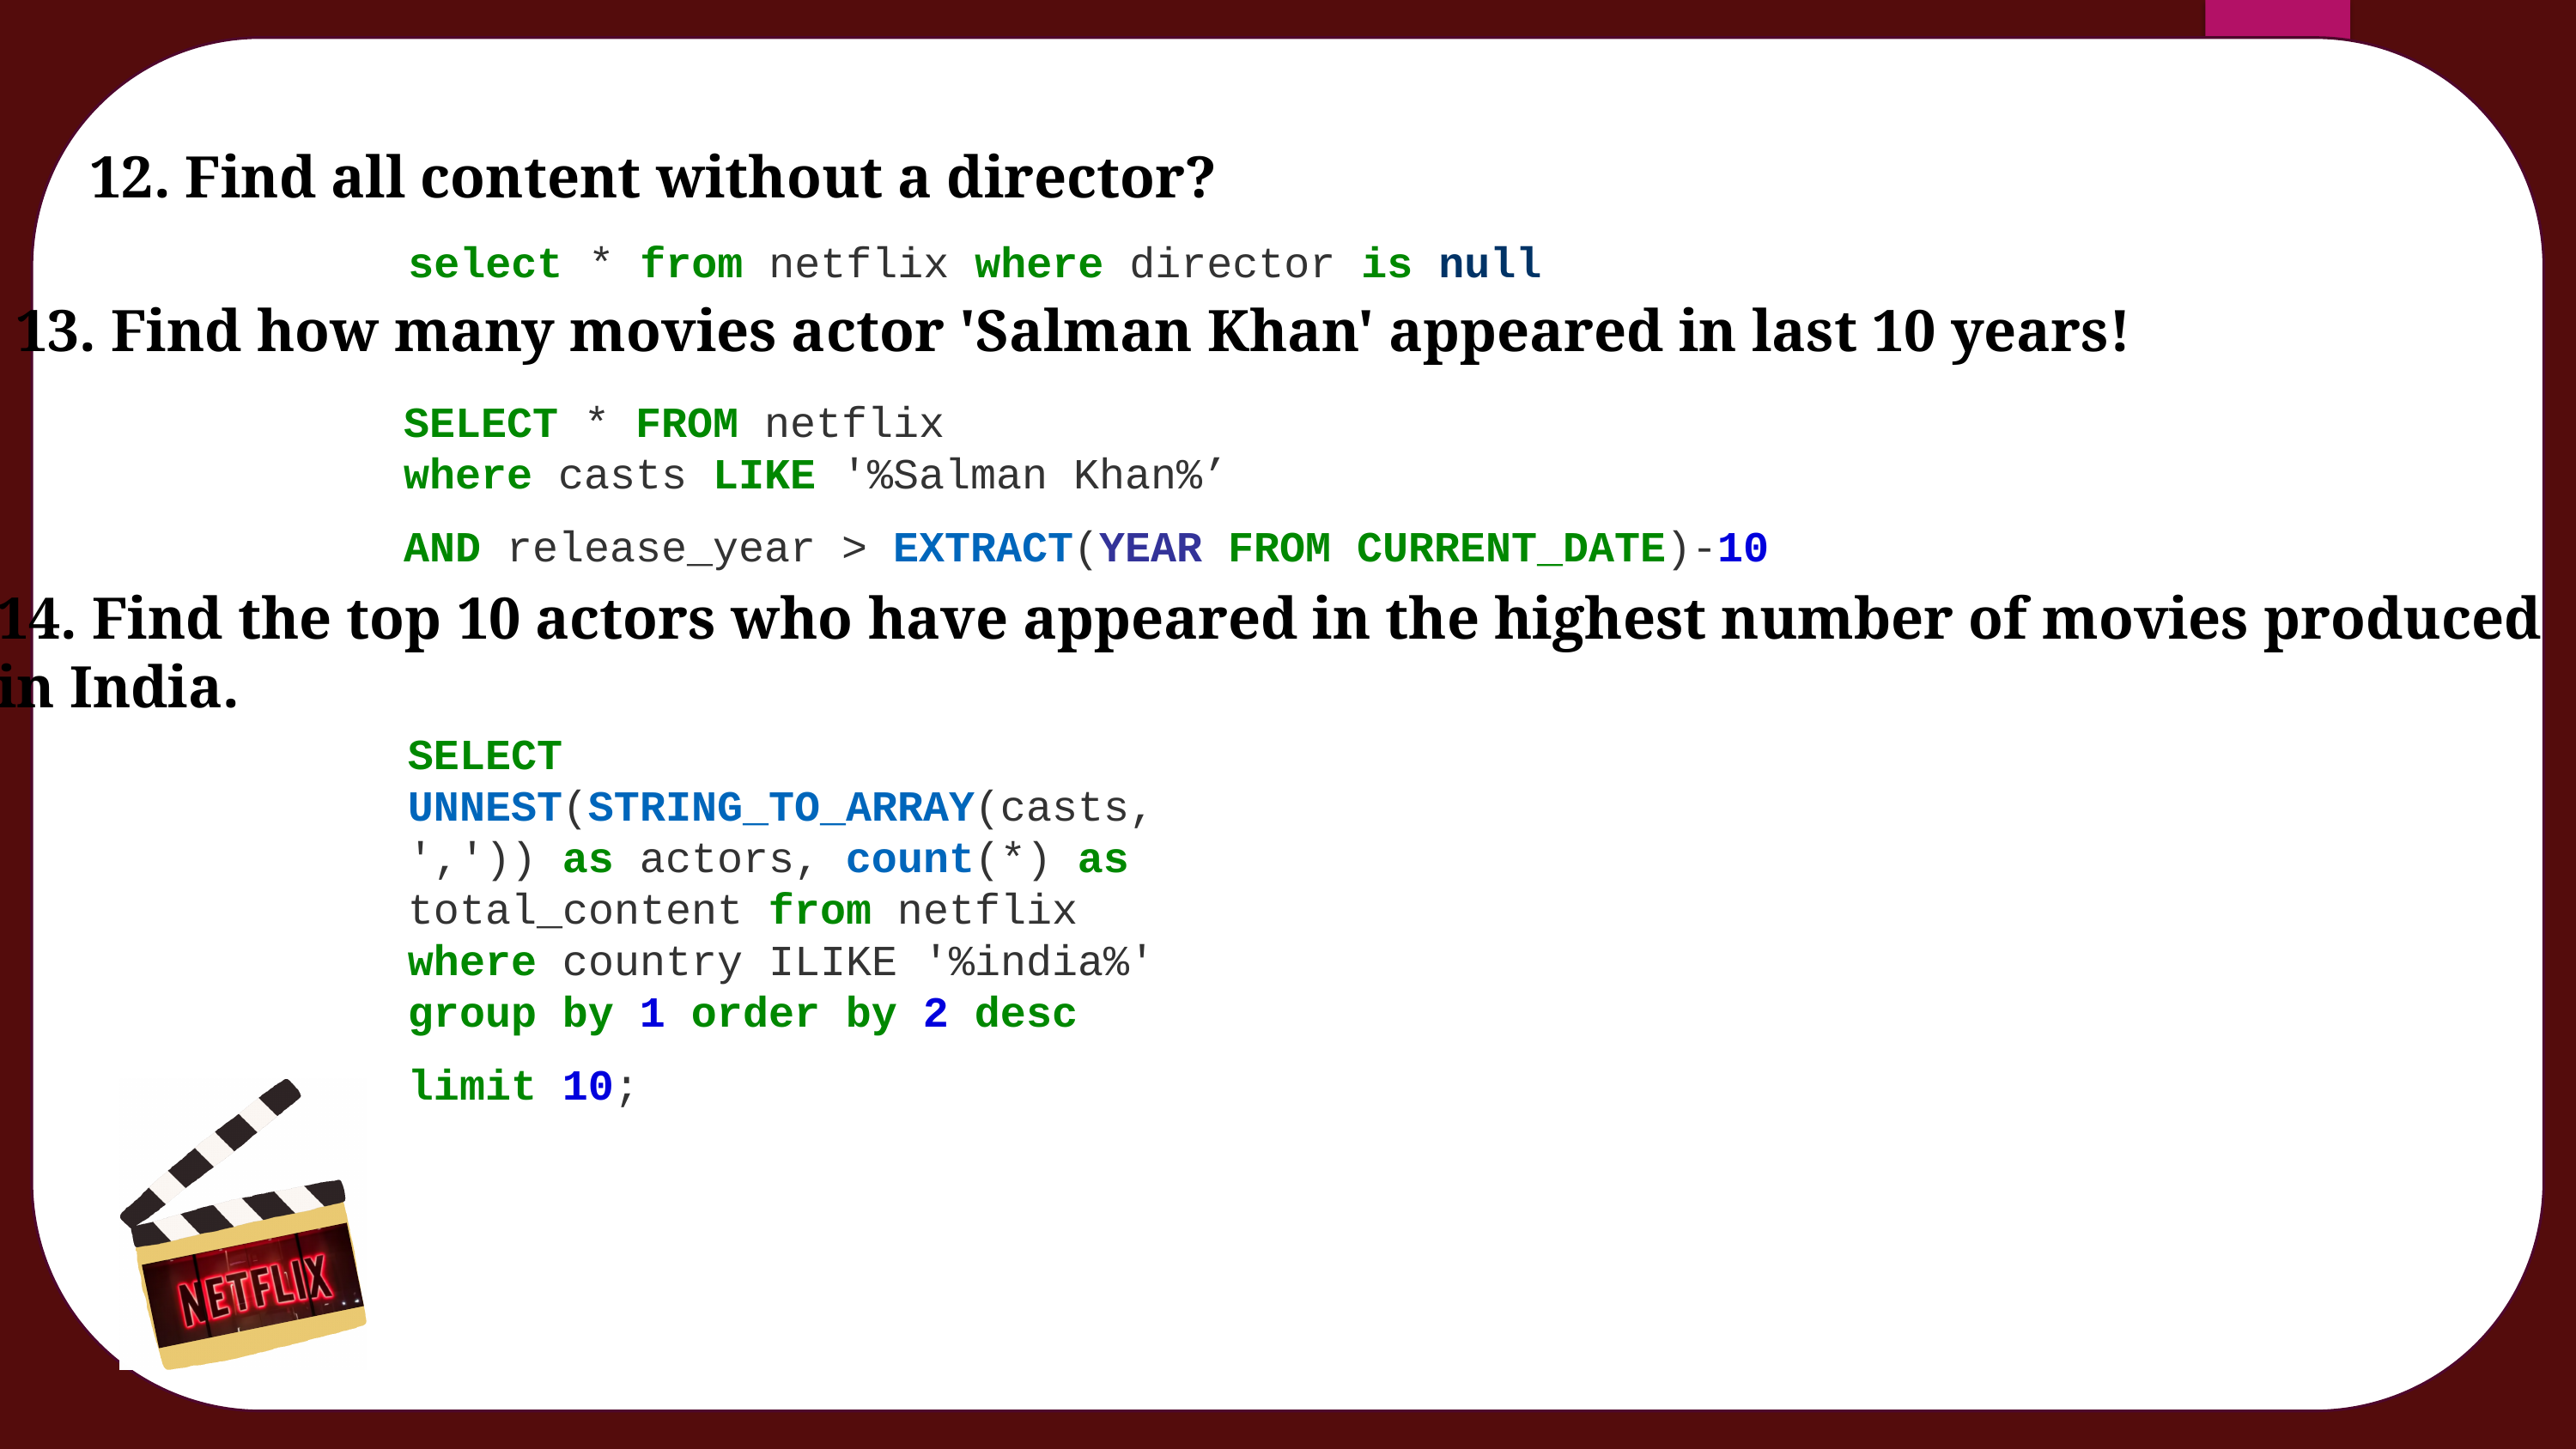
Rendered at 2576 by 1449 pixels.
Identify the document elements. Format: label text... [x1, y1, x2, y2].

text_box [30, 36, 2546, 575]
picture [119, 1077, 367, 1370]
text_box 13. Find how many movies actor 'Salman Khan' appeared in last 10 years! [3, 288, 2146, 369]
text_box 12. Find all content without a director? [77, 134, 1231, 215]
text_box SELECT UNNEST(STRING_TO_ARRAY(casts, ',')) as actors, count(*) as total_content from netflix where country ILIKE '%india%' group by 1 order by 2 desc limit 10; [407, 726, 1170, 1113]
text_box 14. Find the top 10 actors who have appeared in the highest number of movies produced in India. [0, 575, 2572, 726]
text_box [30, 726, 2546, 1413]
text_box select * from netflix where director is null [408, 213, 1581, 288]
text_box SELECT * FROM netflix where casts LIKE '%Salman Khan%’ AND release_year > EXTRACT(YEAR FROM CURRENT_DATE)-10 [404, 394, 1928, 575]
